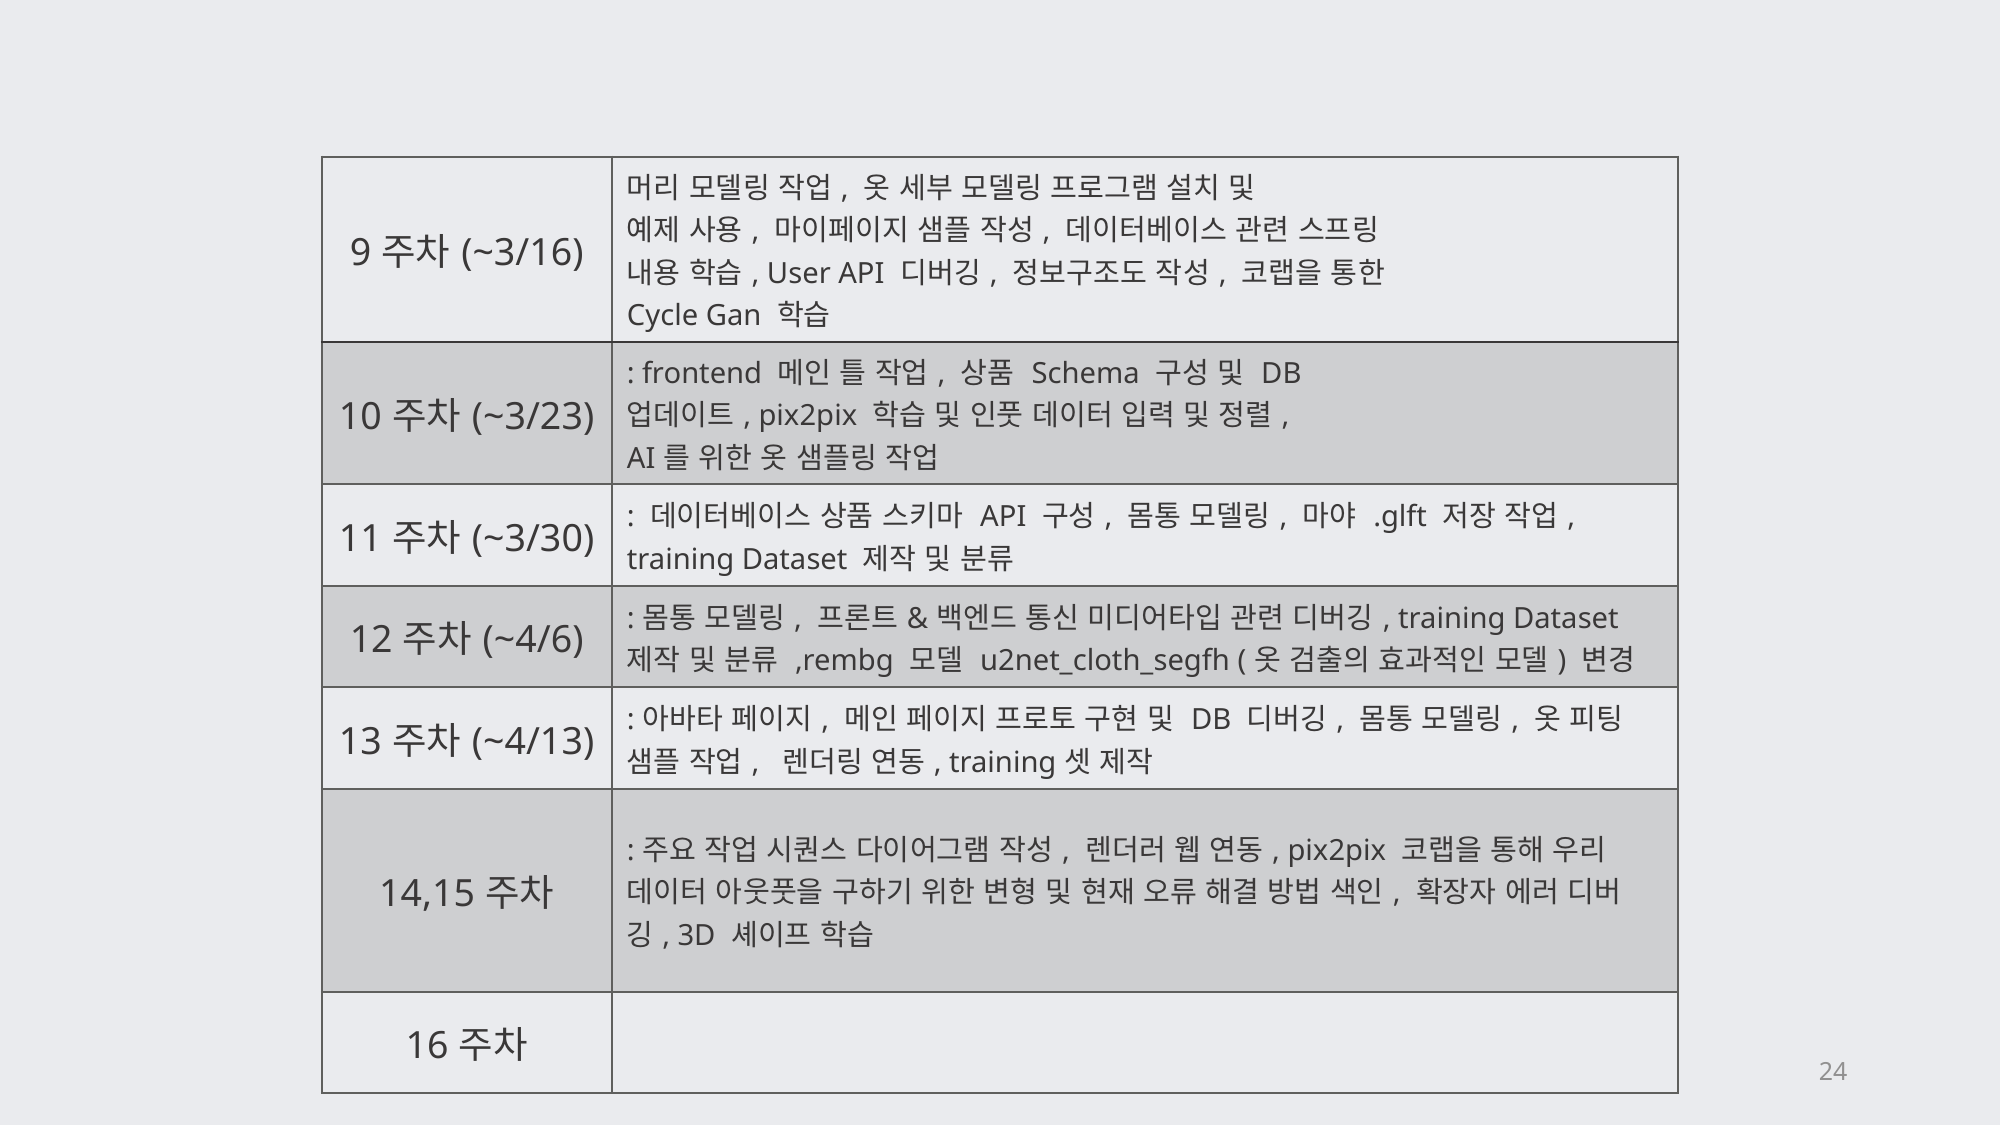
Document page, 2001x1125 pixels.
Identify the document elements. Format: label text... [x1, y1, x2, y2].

table_header 9주차(~3/16) [323, 158, 611, 341]
table_cell :주요 작업 시퀀스 다이어그램 작성, 렌더러 웹 연동, pix2pix 코랩을 통해 우리 데이터 아웃풋을 구하기 위한 변형 및 현재 오류 해결 방법 색인, 확장자 에러 디버깅, 3D 셰이프 학습 [613, 790, 1677, 991]
table_cell 13주차(~4/13) [323, 688, 611, 788]
table_cell :아바타 페이지, 메인 페이지 프로토 구현 및 DB 디버깅, 몸통 모델링, 옷 피팅 샘플 작업, 렌더링 연동, training셋 제작 [613, 688, 1677, 788]
table_cell 11주차(~3/30) [323, 485, 611, 585]
table_cell 16주차 [323, 993, 611, 1092]
table_cell 12주차(~4/6) [323, 587, 611, 686]
table_cell 10주차(~3/23) [323, 343, 611, 483]
table_cell 14,15주차 [323, 790, 611, 991]
table_cell : 데이터베이스 상품 스키마 API 구성, 몸통 모델링, 마야 .glft 저장 작업, training Dataset 제작 및 분류 [613, 485, 1677, 585]
table_cell [613, 993, 1677, 1092]
slide_number 24 [1412, 1042, 1863, 1103]
table_header 머리 모델링 작업, 옷 세부 모델링 프로그램 설치 및 예제 사용, 마이페이지 샘플 작성, 데이터베이스 관련 스프링 내용 학습, User API 디버깅, 정보구조도 작성, 코랩을 통한 Cycle Gan 학습 [613, 158, 1677, 341]
table_cell : frontend 메인 틀 작업, 상품 Schema 구성 및 DB 업데이트, pix2pix 학습 및 인풋 데이터 입력 및 정렬, AI를 위한 옷 샘플링 작업 [613, 343, 1677, 483]
table_cell :몸통 모델링, 프론트&백엔드 통신 미디어타입 관련 디버깅, training Dataset 제작 및 분류 ,rembg 모델 u2net_cloth_segfh (옷 검출의 효과적인 모델) 변경 [613, 587, 1677, 686]
